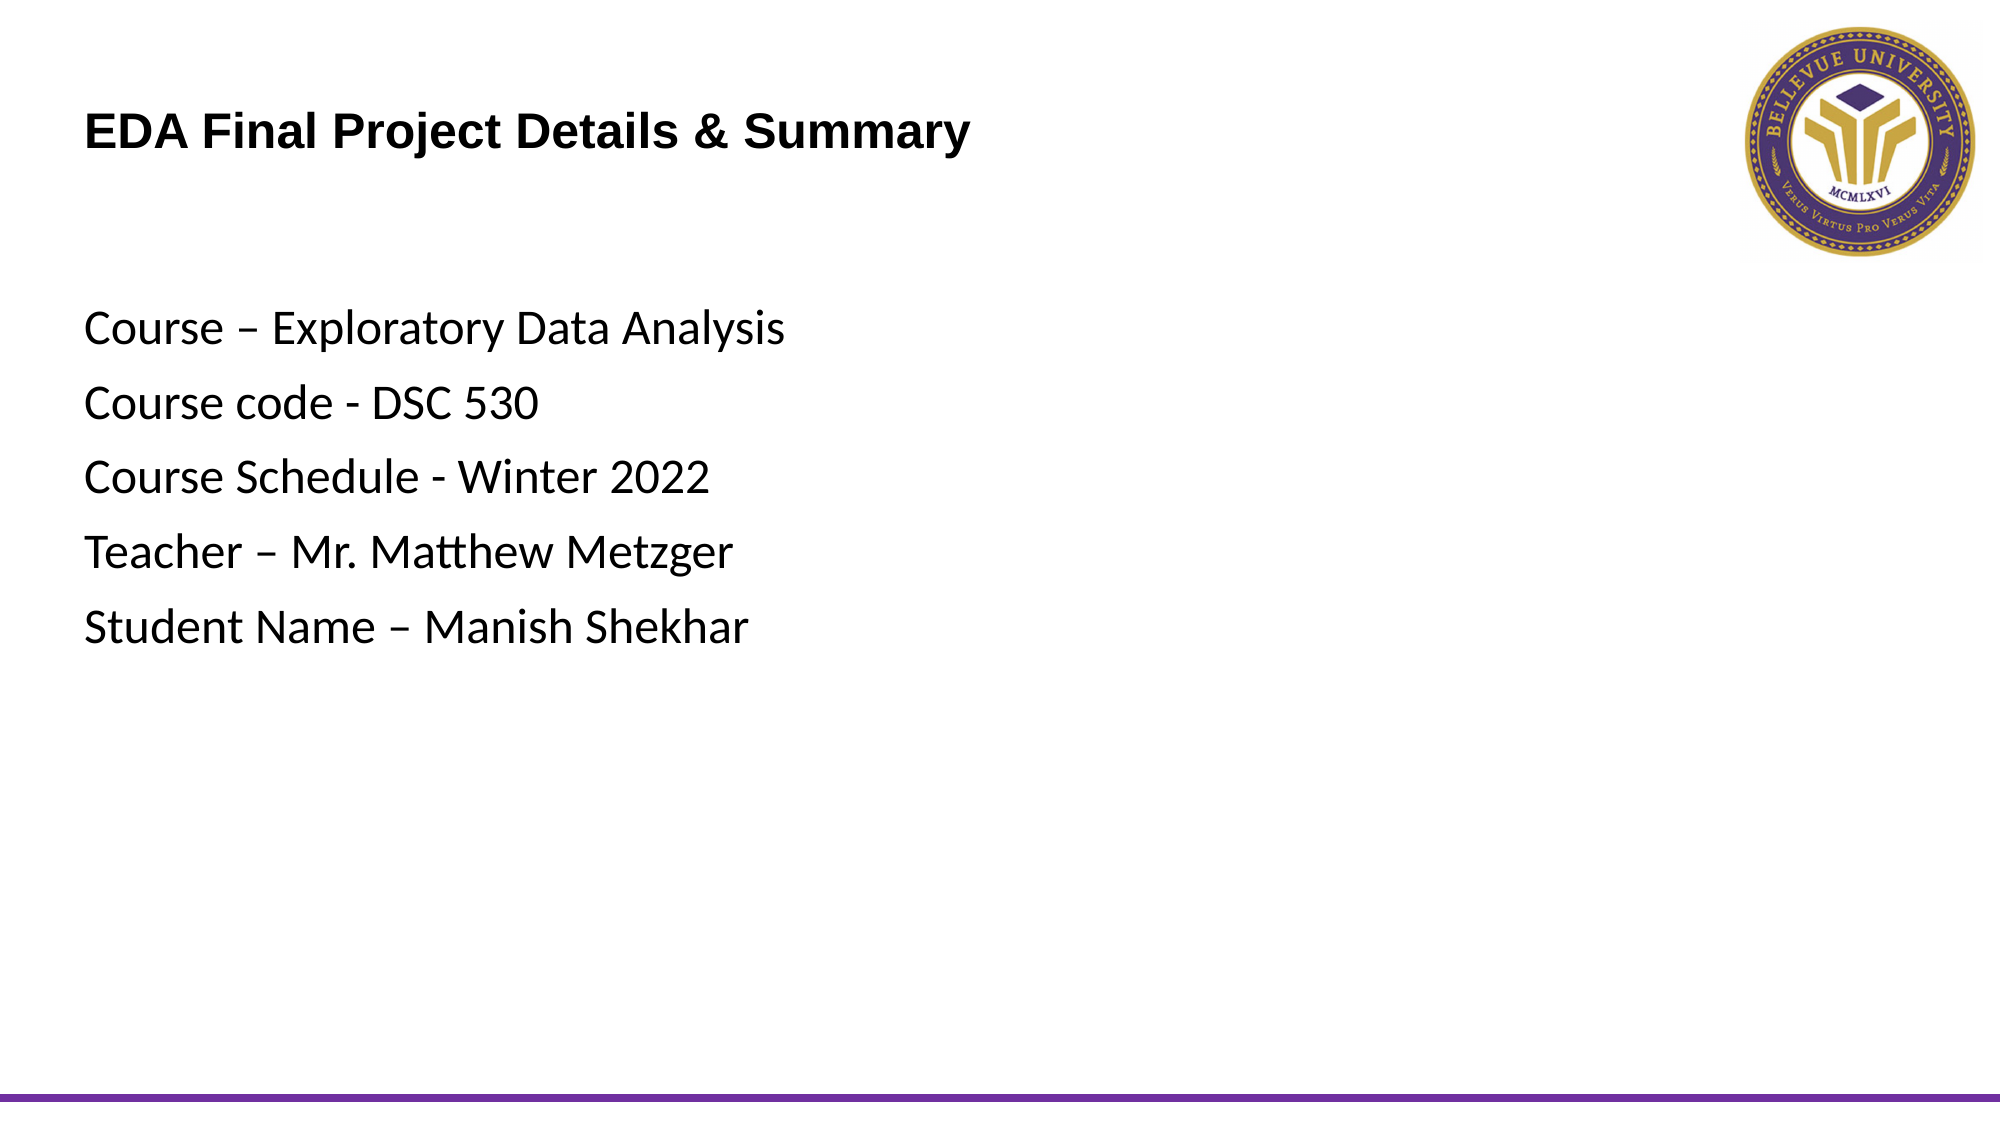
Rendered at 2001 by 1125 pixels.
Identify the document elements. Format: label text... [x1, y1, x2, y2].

picture [1740, 20, 1983, 263]
title EDA Final Project Details & Summary [69, 63, 1698, 167]
subtitle Course – Exploratory Data Analysis Course code - DSC 530 Course Schedule - Winter 2022 Teacher – Mr. Matthew Metzger Student Name – Manish Shekhar [69, 293, 885, 746]
